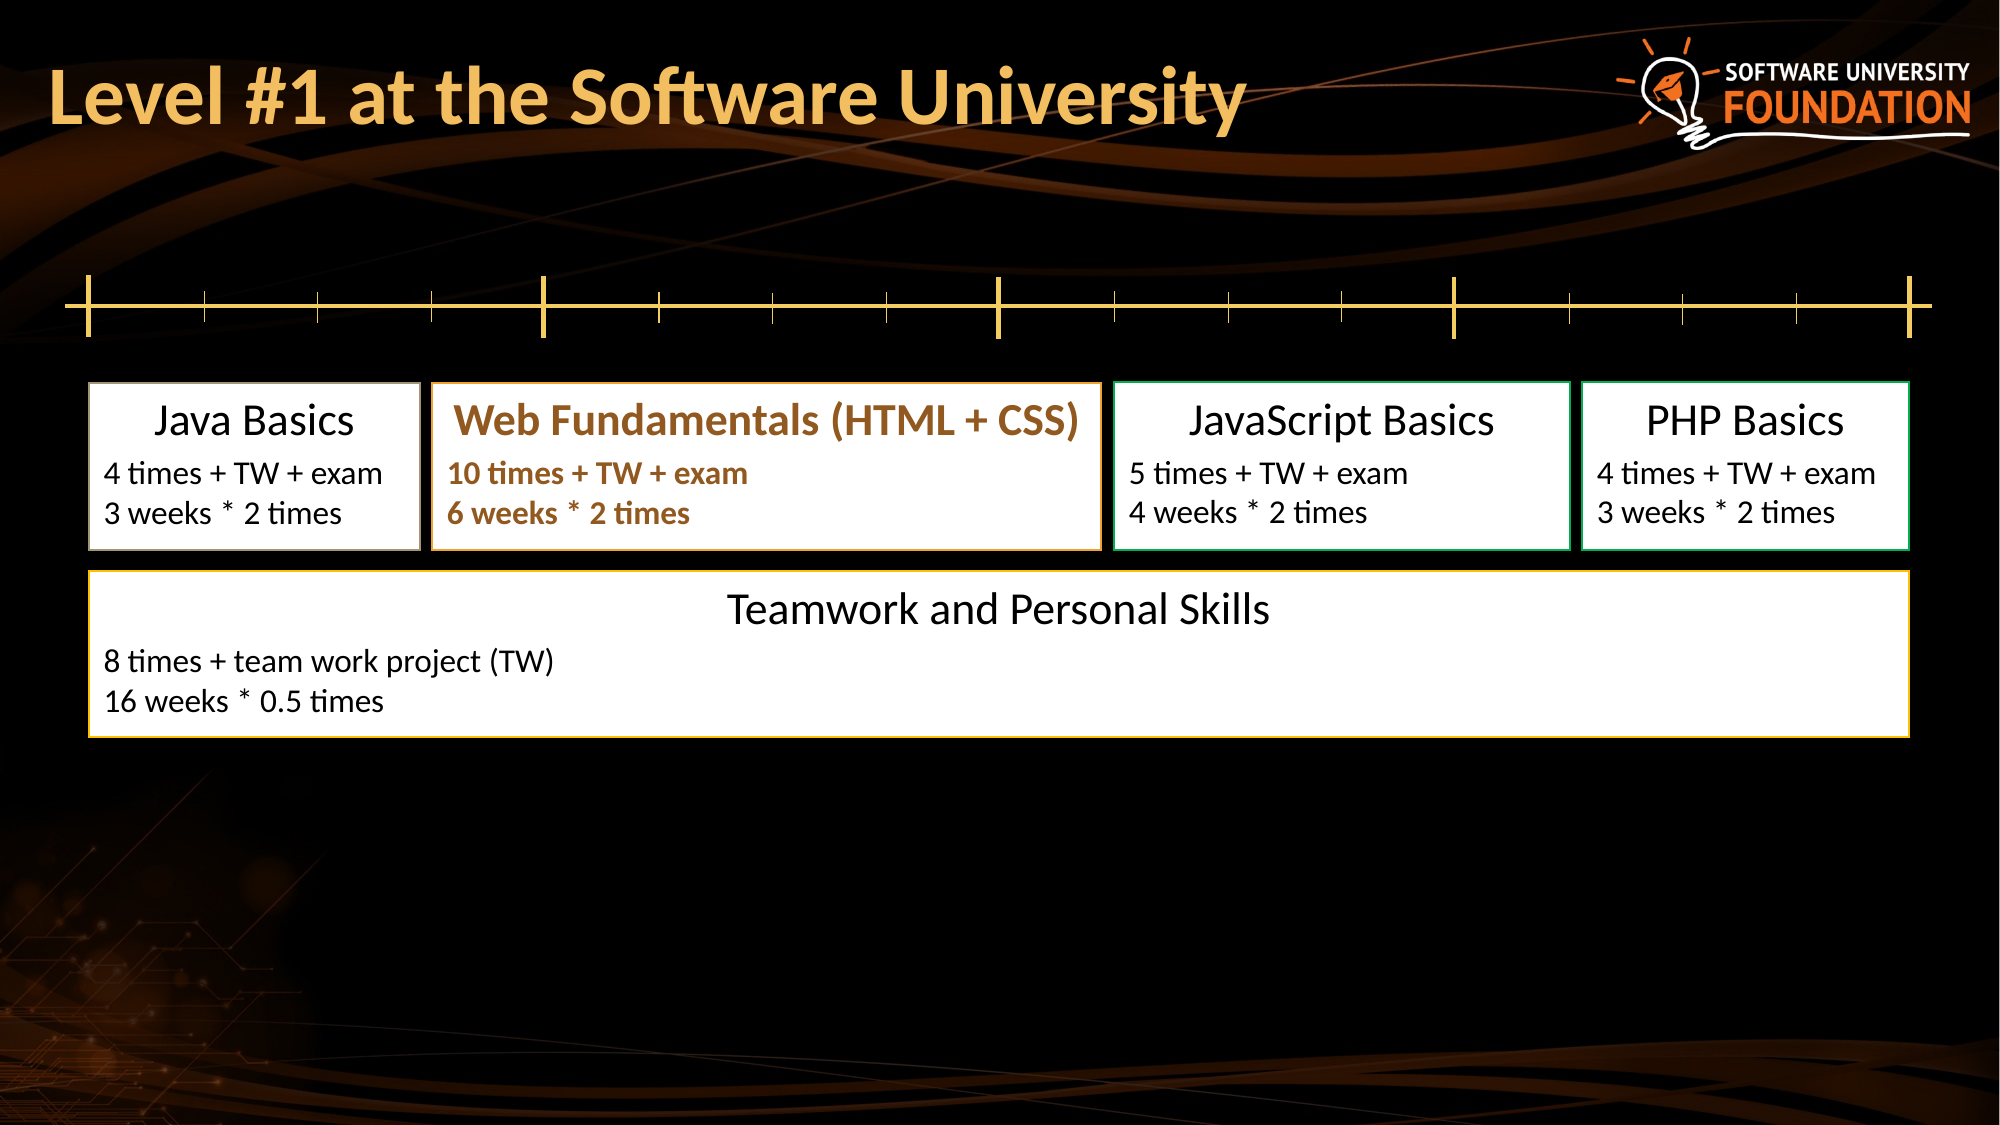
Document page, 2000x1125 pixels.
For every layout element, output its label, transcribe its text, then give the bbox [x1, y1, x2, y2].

picture [0, 0, 2000, 1125]
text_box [65, 274, 1933, 738]
title Level #1 at the Software University [30, 6, 1602, 189]
